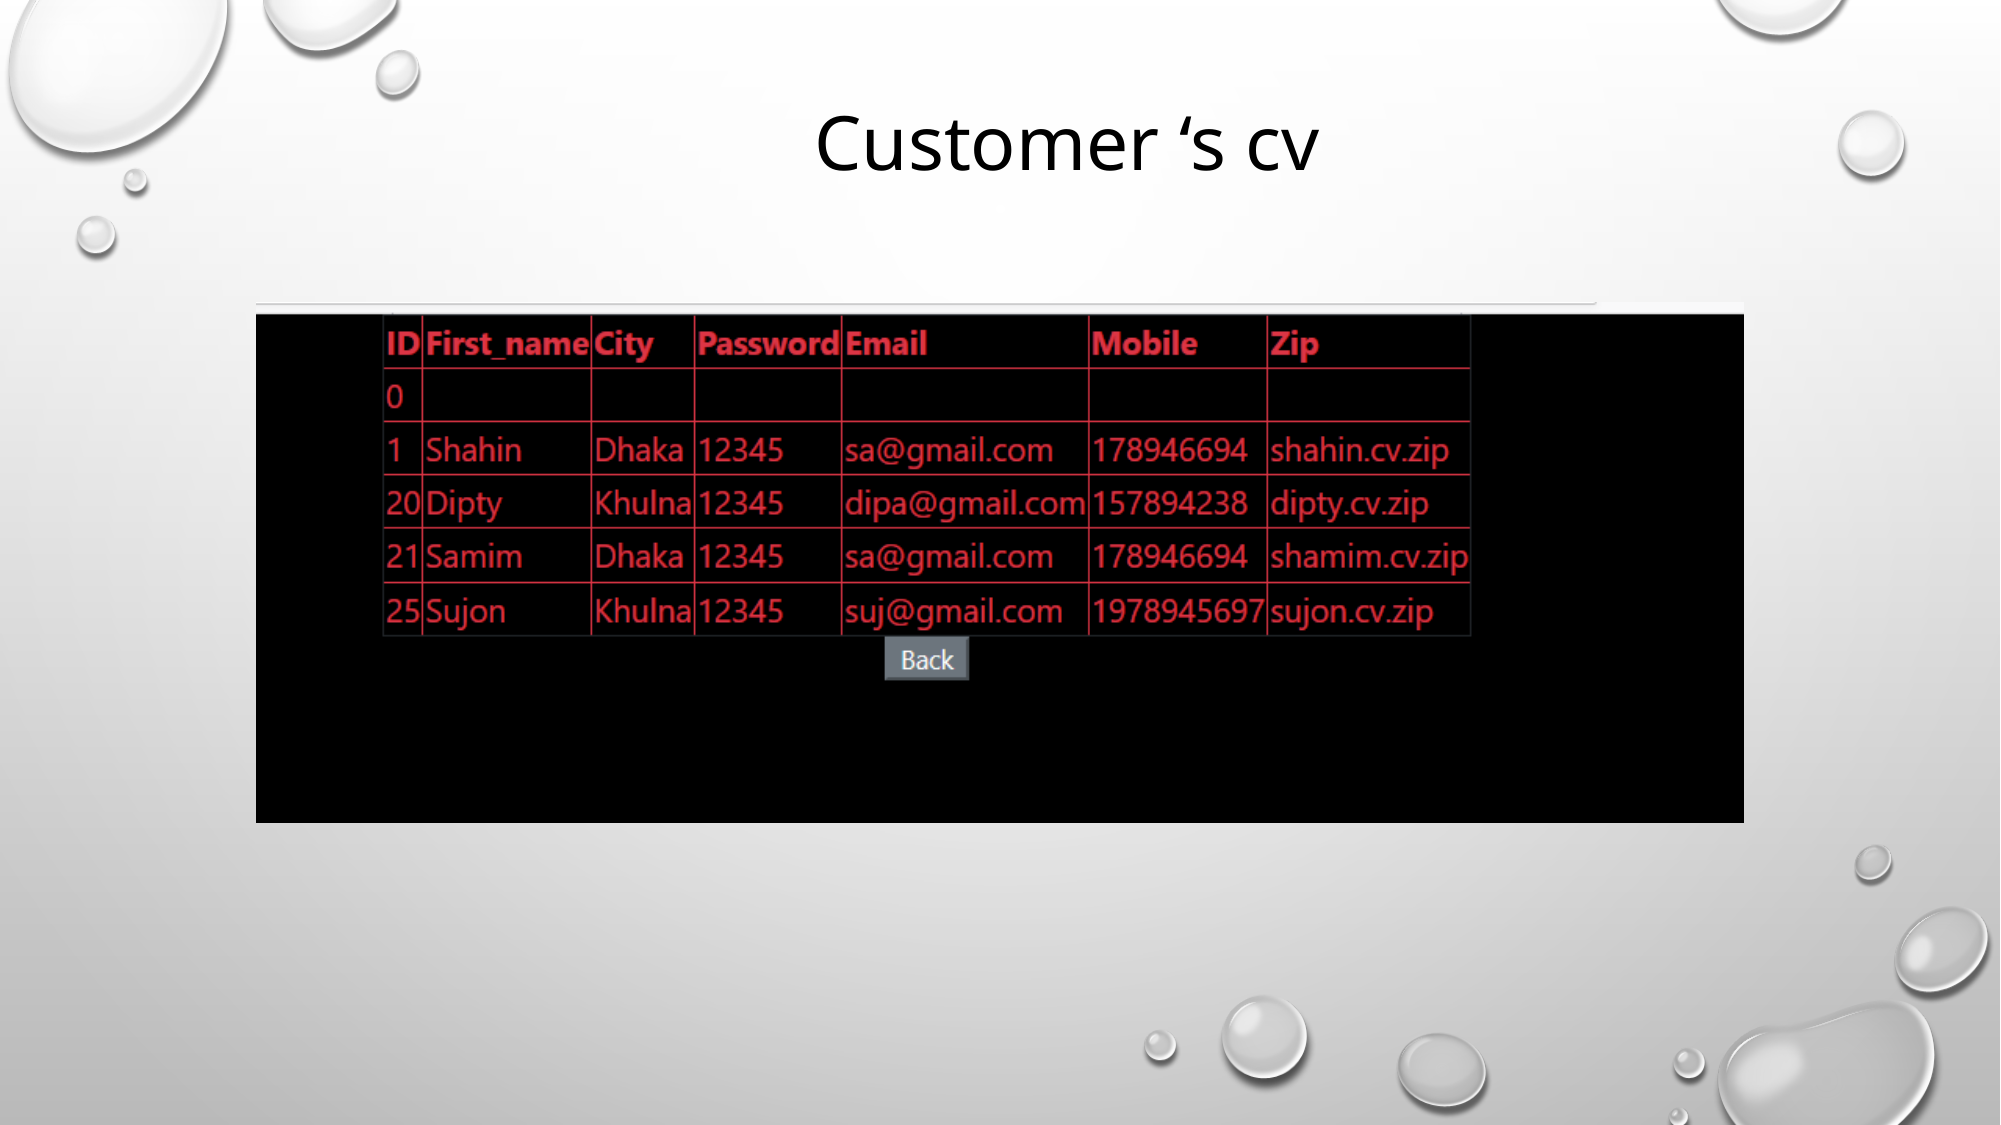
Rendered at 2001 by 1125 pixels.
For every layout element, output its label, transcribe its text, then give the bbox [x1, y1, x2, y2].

picture [0, 0, 2000, 1125]
text_box Customer ‘s cv [799, 87, 1743, 193]
